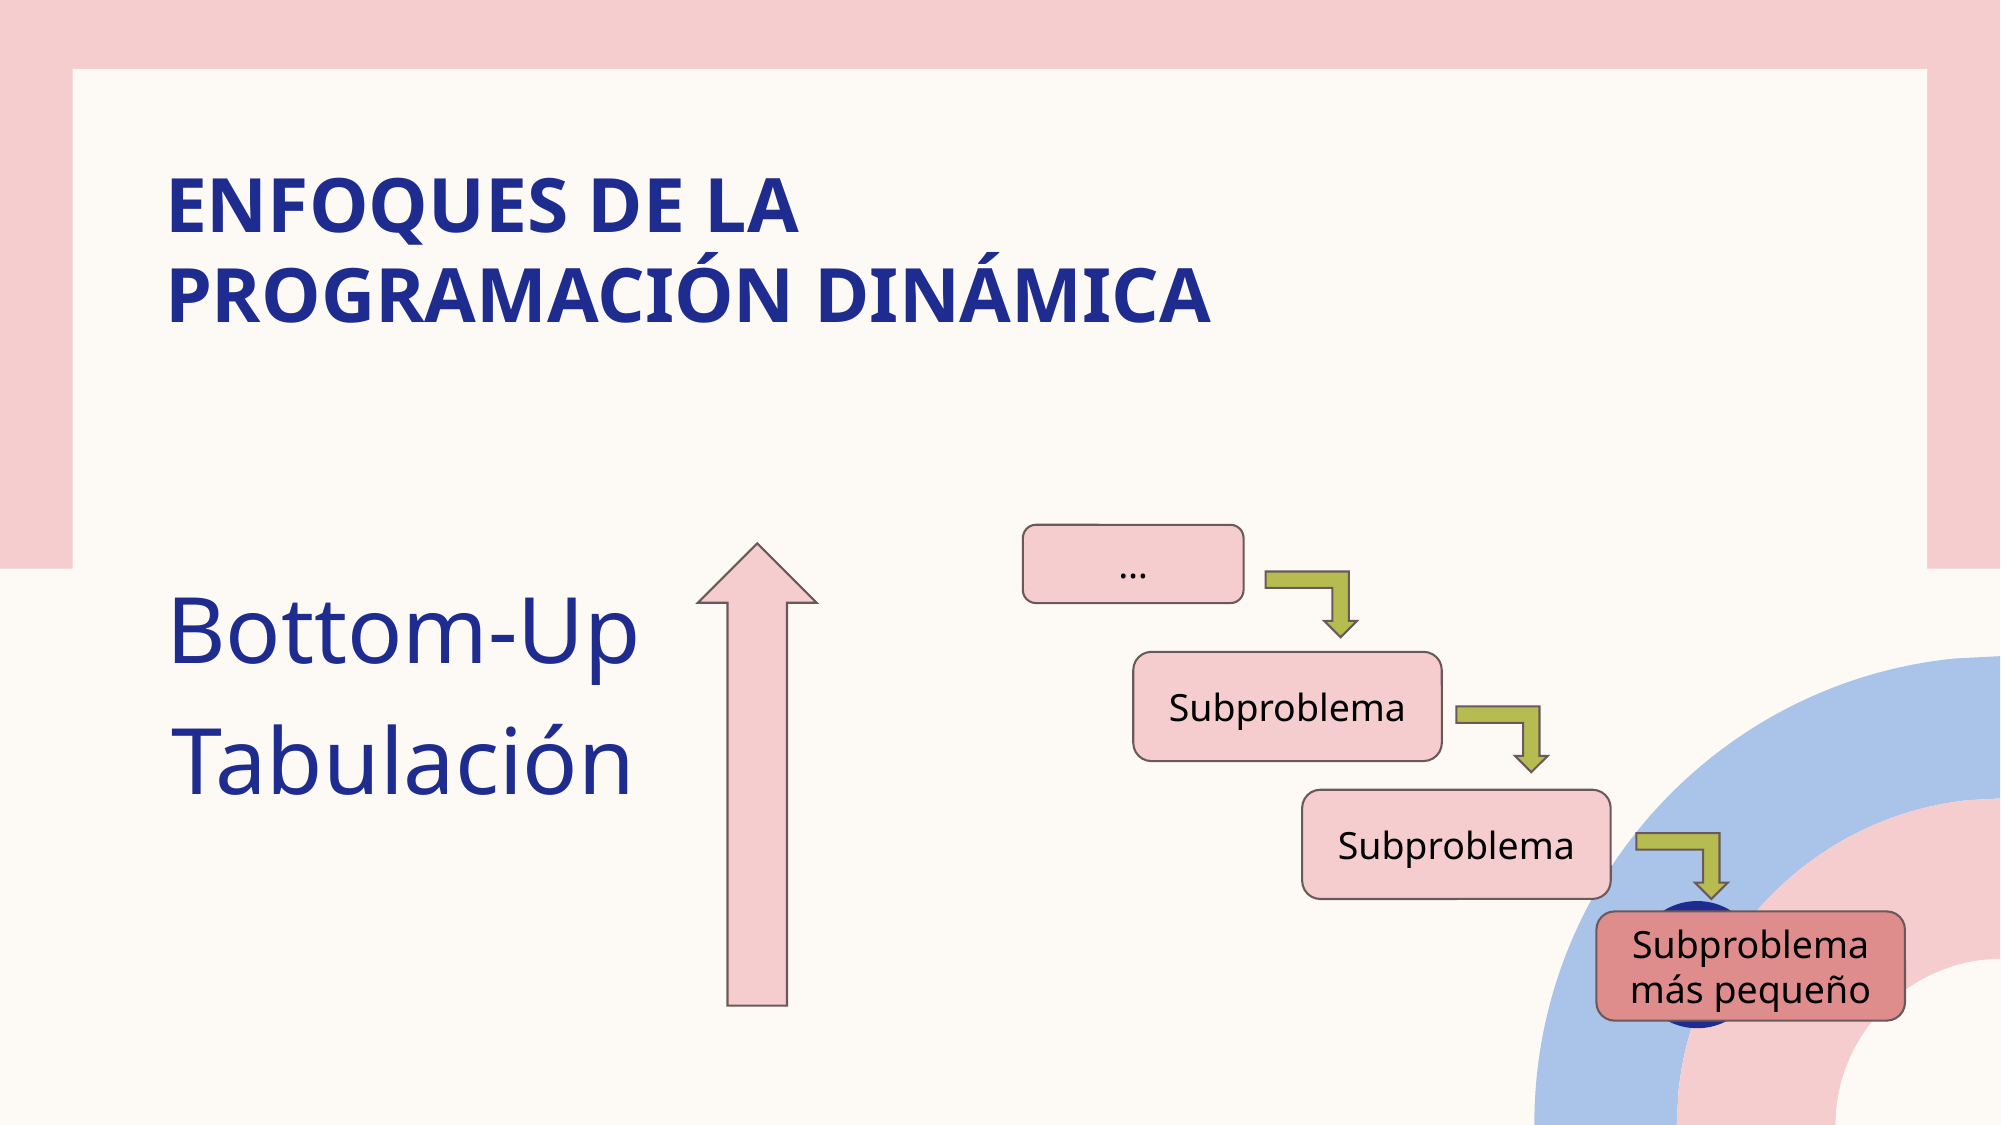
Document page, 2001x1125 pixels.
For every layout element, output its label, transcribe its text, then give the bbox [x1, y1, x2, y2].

text_box [695, 541, 820, 1007]
title Enfoques de la programación dinámica [150, 158, 1402, 338]
text_box Subproblema [1301, 788, 1612, 901]
text_box Subproblema [1132, 650, 1443, 763]
text_box Subproblema más pequeño [1595, 910, 1907, 1022]
text_box … [1021, 523, 1245, 605]
text_box [1635, 832, 1731, 901]
list Bottom-Up Tabulación [95, 571, 713, 900]
text_box [1264, 570, 1360, 639]
text_box [1455, 705, 1551, 774]
